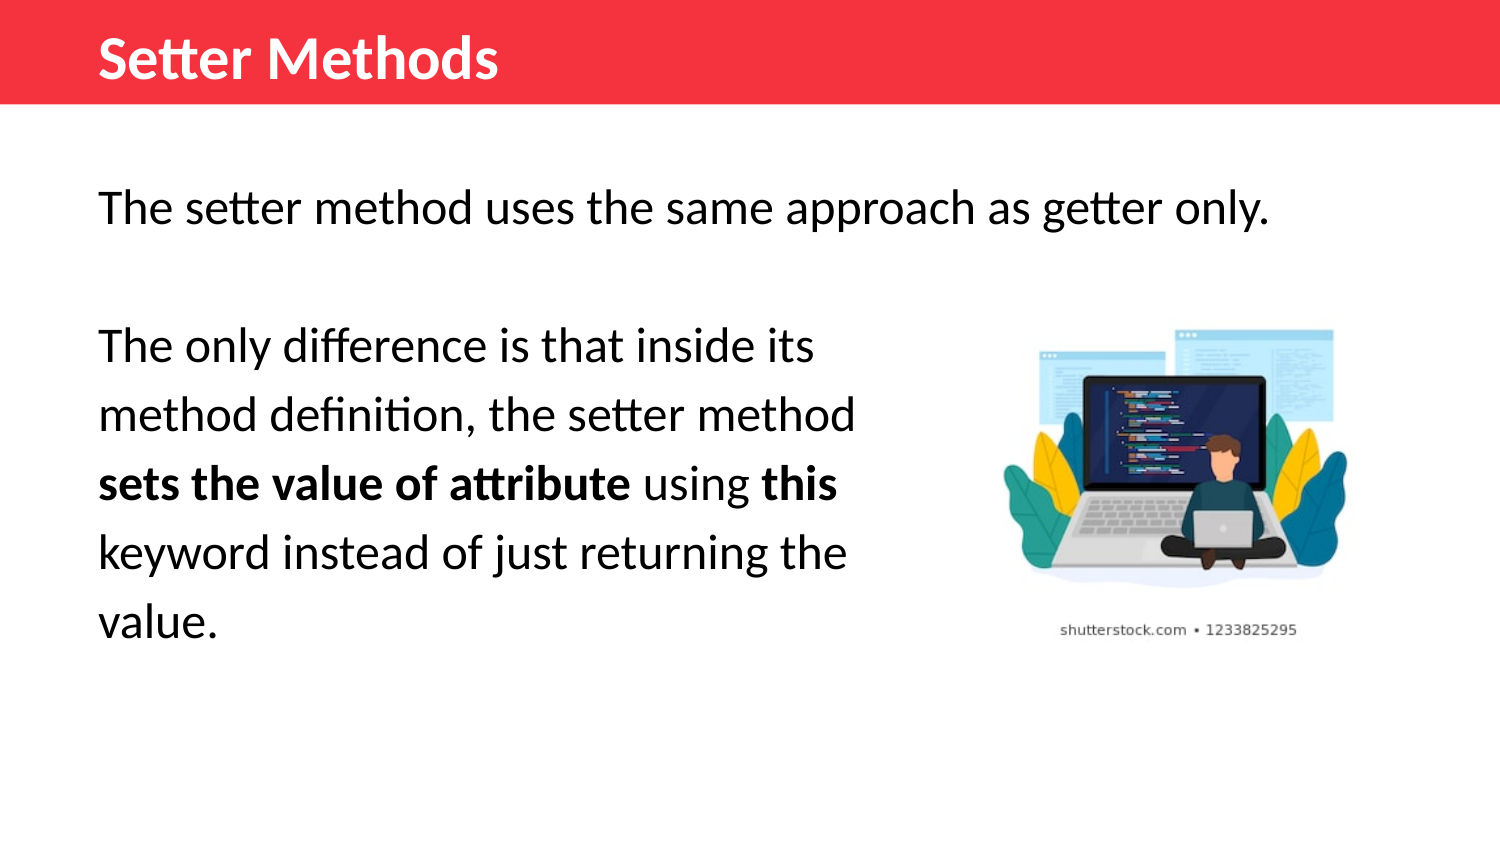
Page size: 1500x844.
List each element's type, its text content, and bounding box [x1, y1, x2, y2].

picture [958, 275, 1402, 643]
text_box Setter Methods [83, 2, 1060, 138]
text_box The setter method uses the same approach as getter only. The only difference is that inside its method definition, the setter method sets the value of attribute using this keyword instead of just returning the value. [83, 150, 1398, 571]
text_box [0, 0, 1500, 105]
